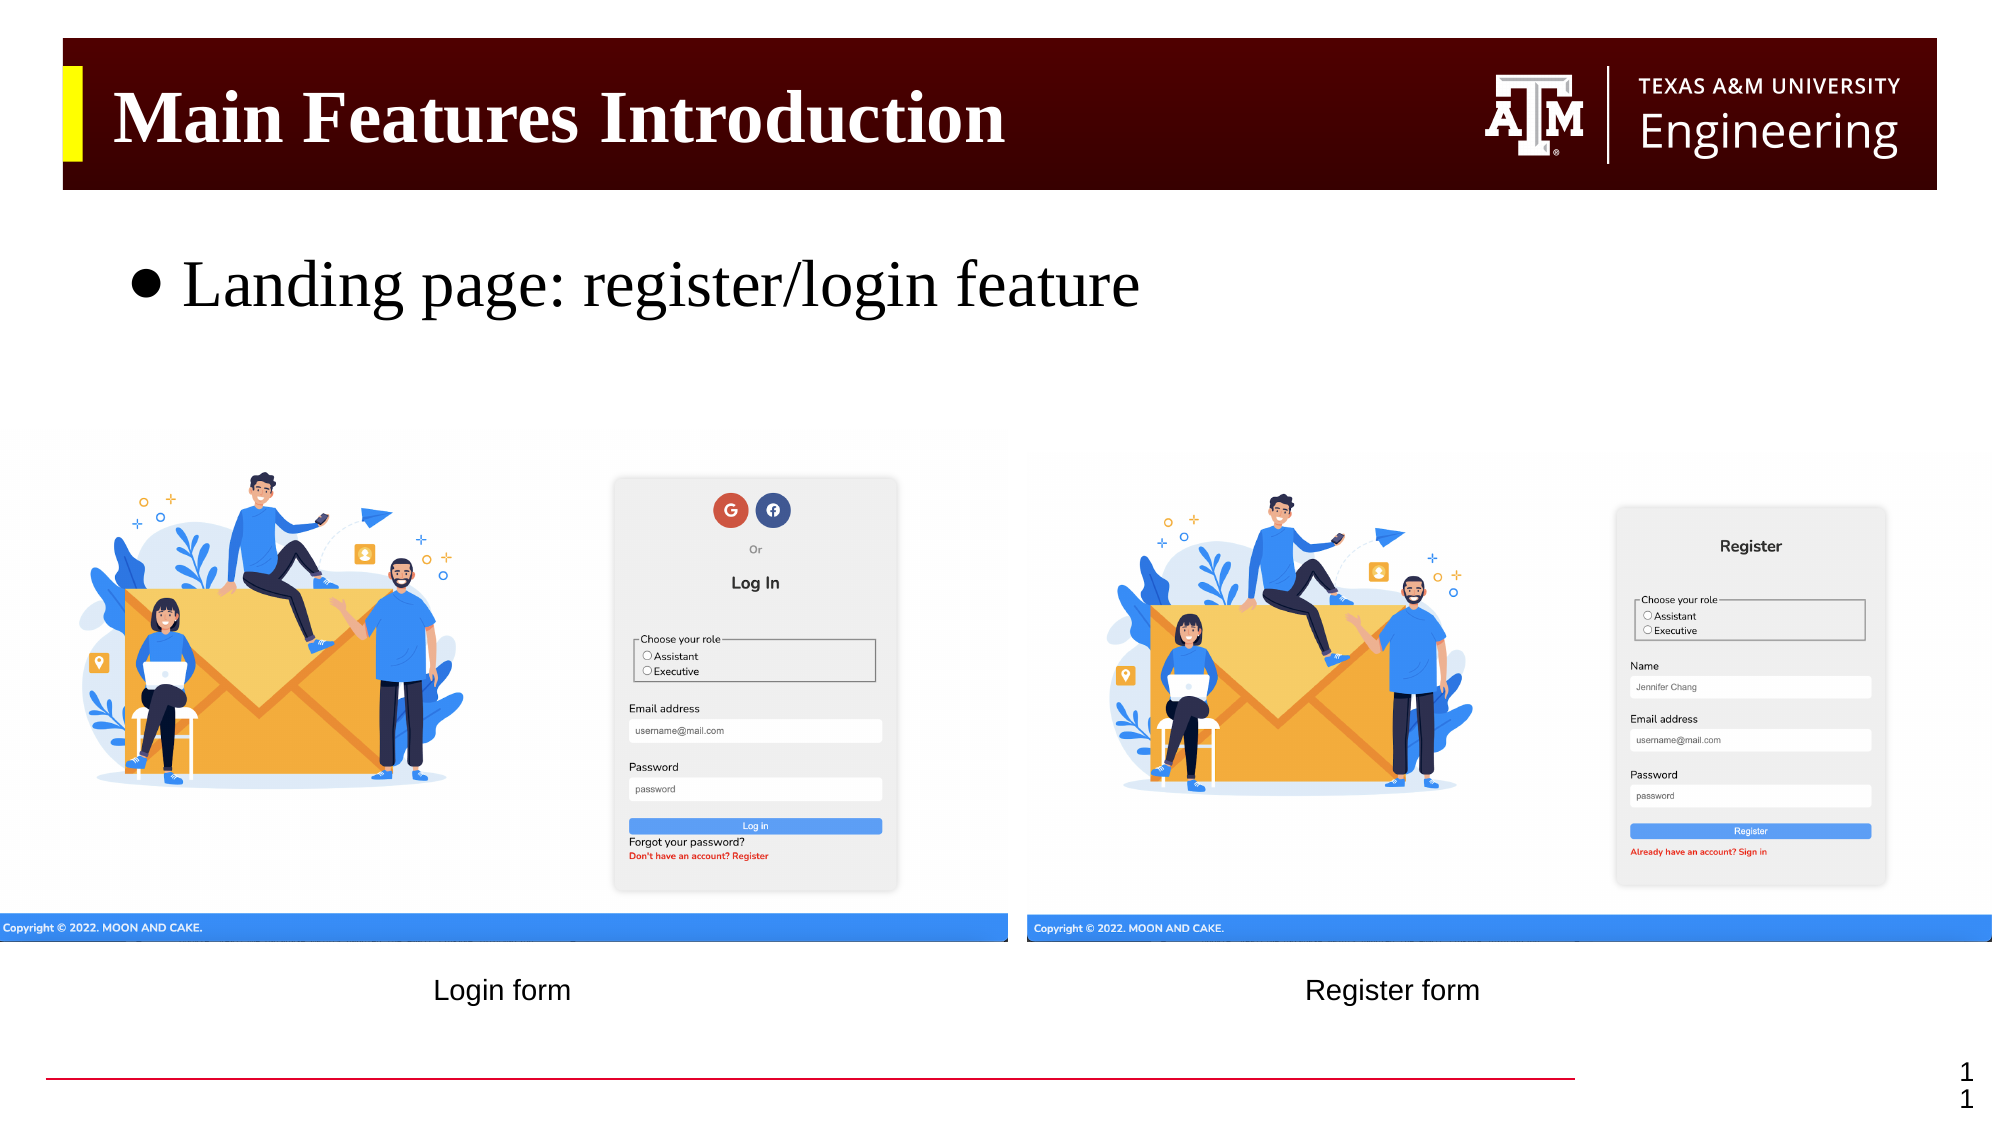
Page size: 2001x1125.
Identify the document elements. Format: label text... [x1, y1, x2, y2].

text_box Register form [1297, 964, 1490, 1014]
picture [0, 428, 1008, 942]
title Main Features Introduction [105, 37, 1367, 189]
slide_number ‹#› [1944, 1038, 1992, 1125]
list Landing page: register/login feature [99, 232, 1900, 995]
picture [1026, 452, 1992, 942]
picture [1485, 66, 1900, 164]
text_box Login form [425, 964, 581, 1014]
